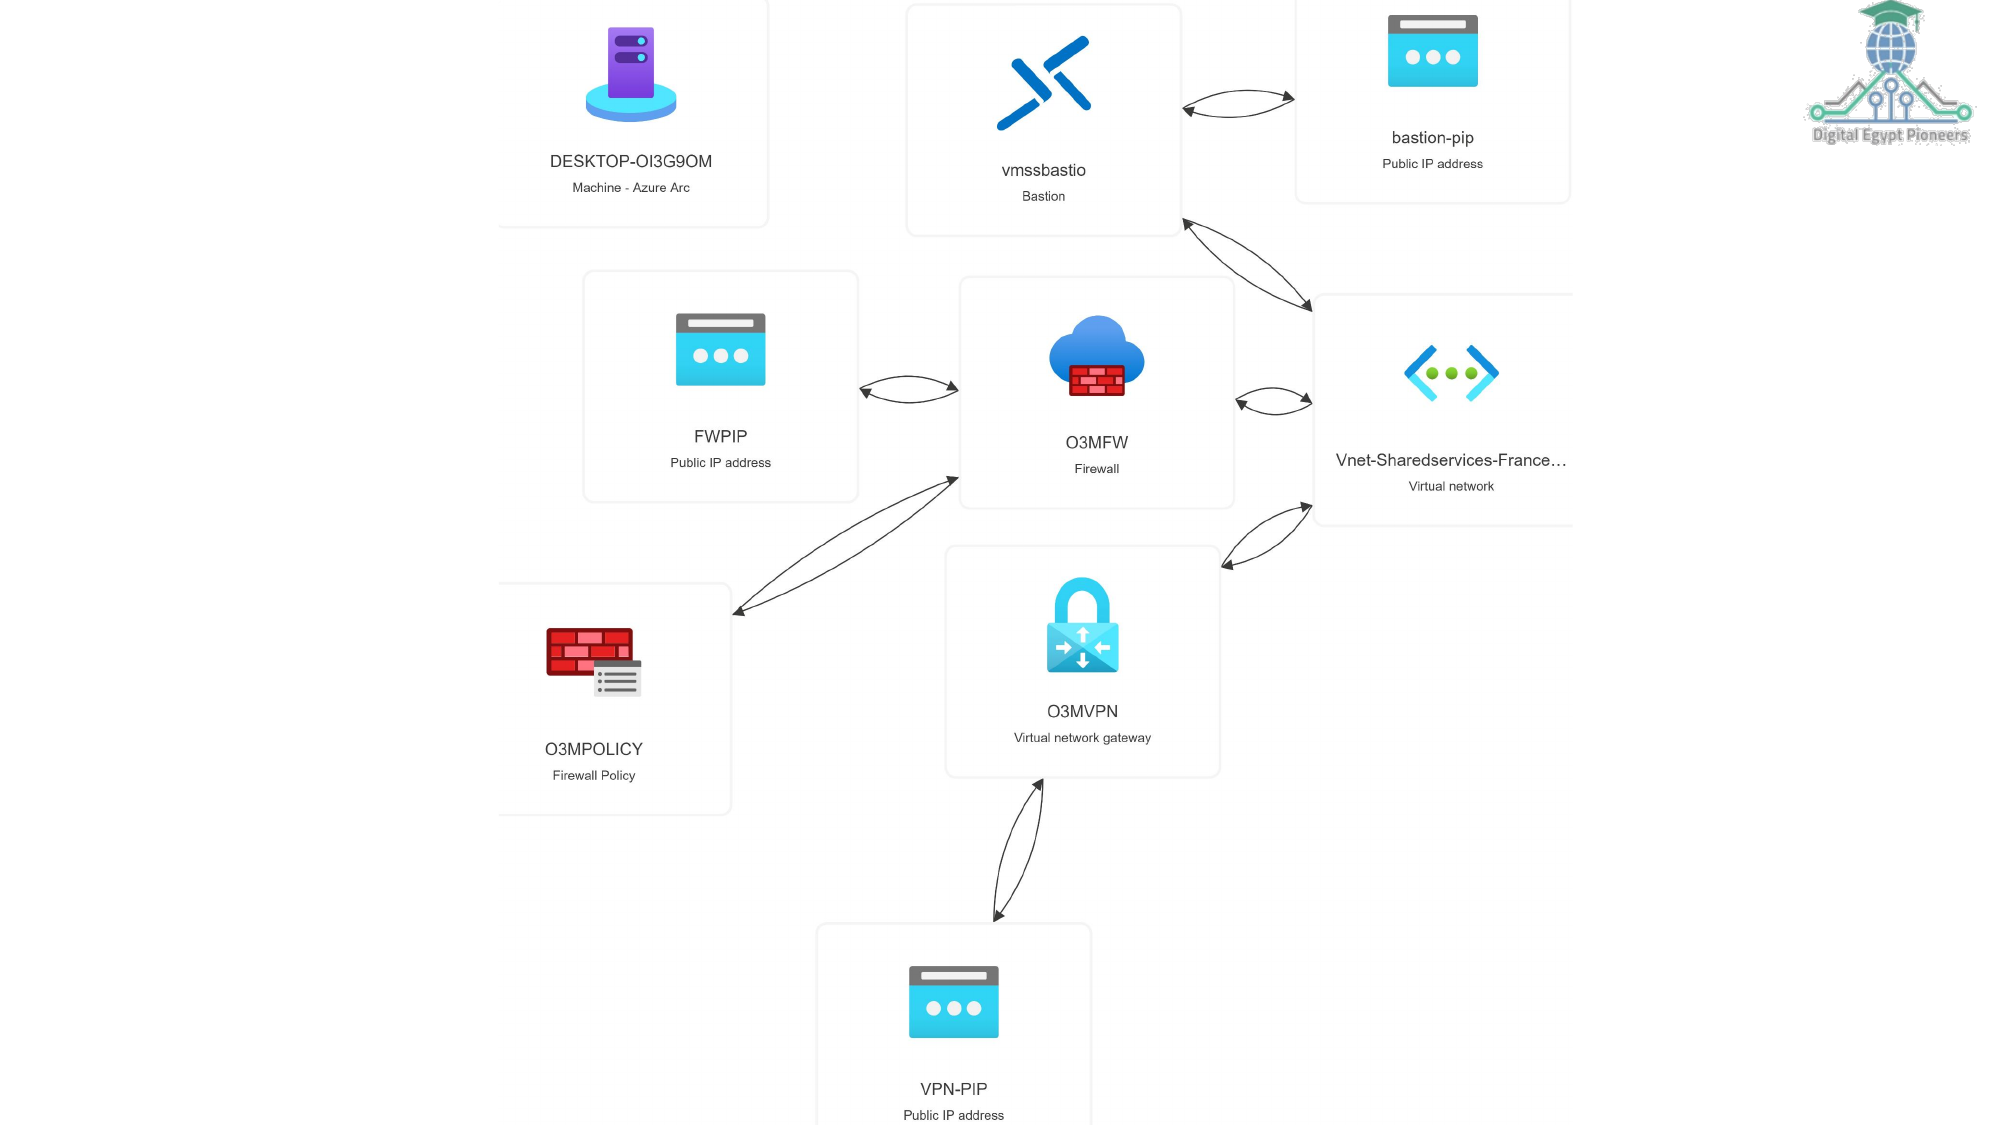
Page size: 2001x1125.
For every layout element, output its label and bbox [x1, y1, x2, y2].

picture [498, 0, 1574, 1125]
picture [1785, 0, 2000, 146]
